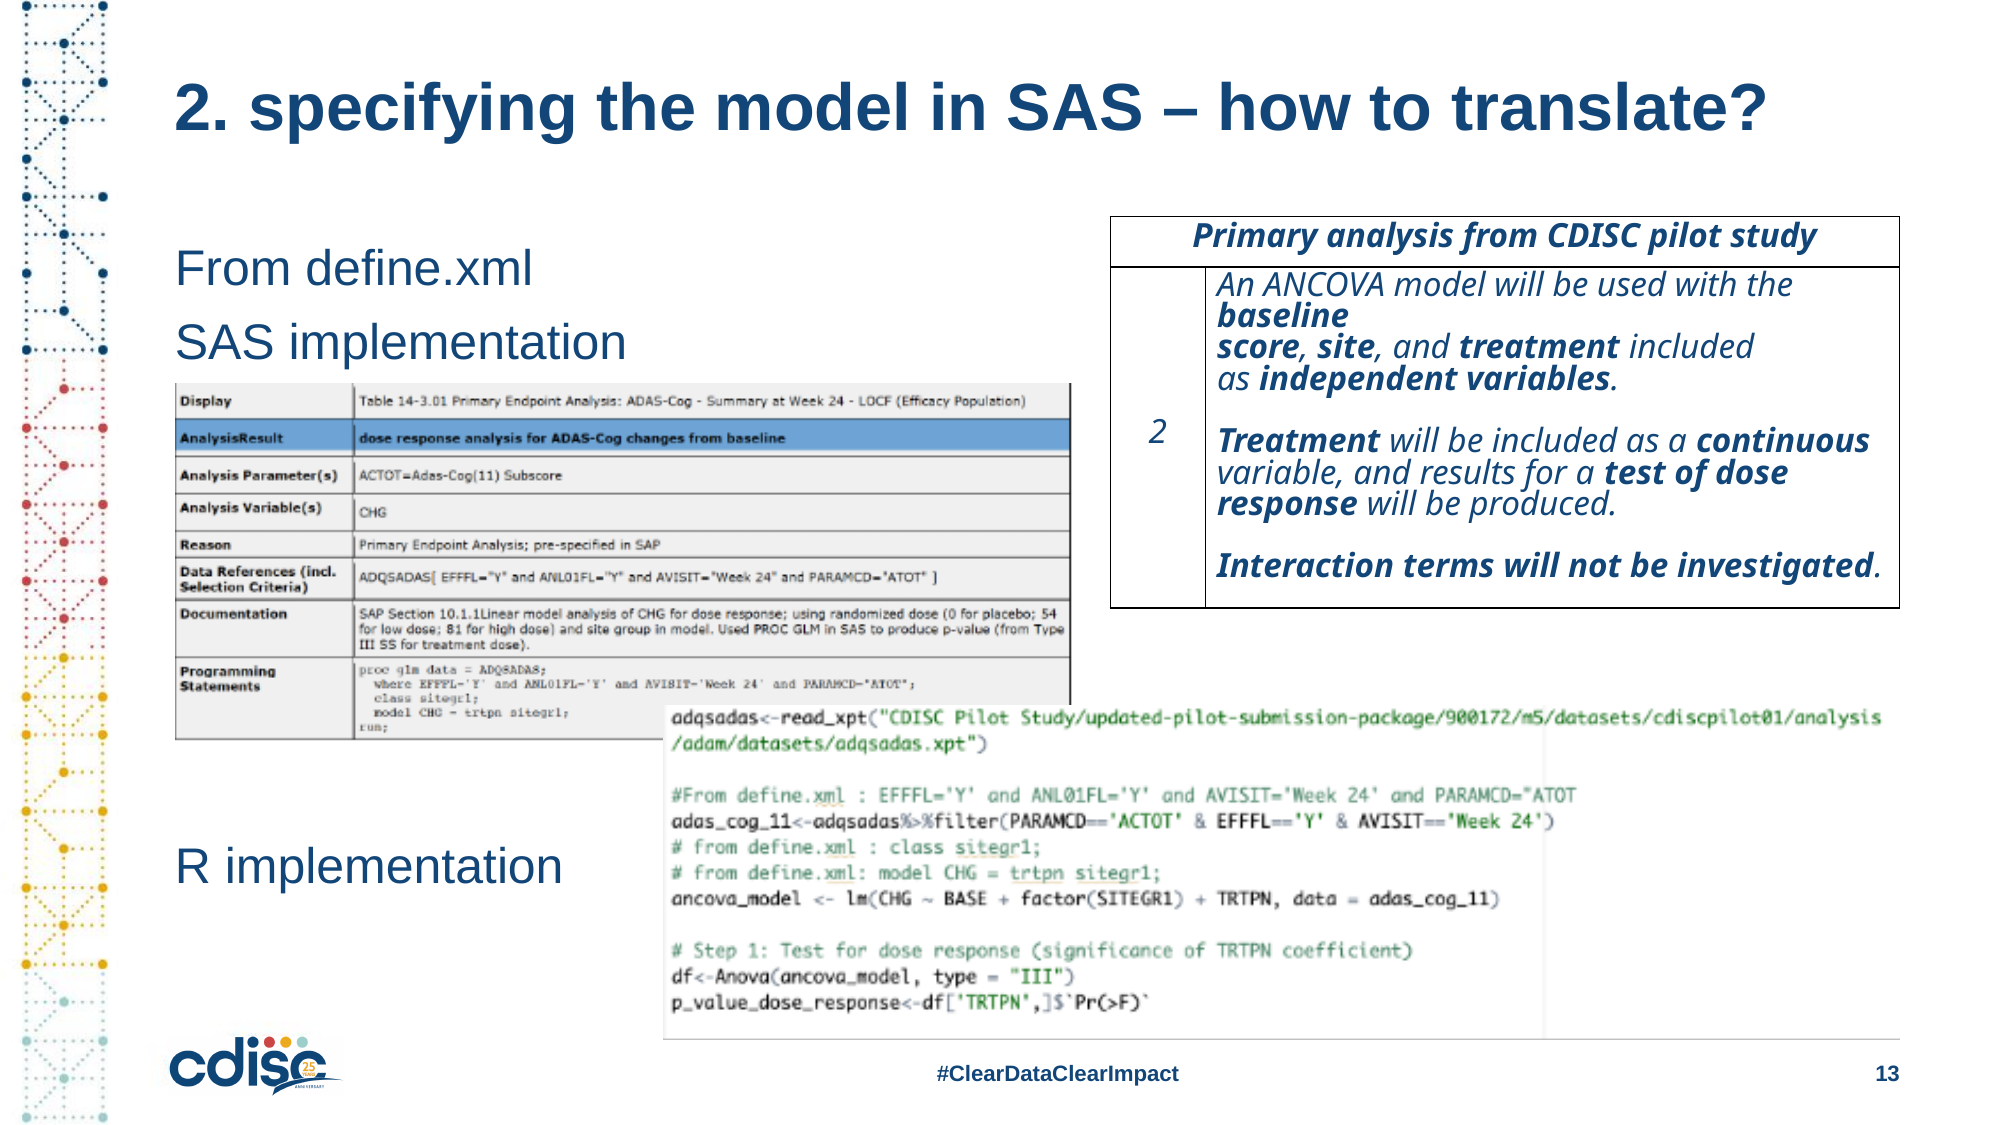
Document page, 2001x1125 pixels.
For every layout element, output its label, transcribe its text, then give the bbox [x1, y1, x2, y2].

picture [1, 0, 1999, 1125]
title 2. specifying the model in SAS – how to translate? [174, 0, 1900, 218]
list From define.xml SAS implementation R implementation [174, 241, 1011, 1013]
slide_number 13 [1833, 1042, 1900, 1103]
table_header Primary analysis from CDISC pilot study [1111, 217, 1899, 266]
footer #ClearDataClearImpact [546, 1042, 1570, 1103]
table_cell An ANCOVA model will be used with the baseline score, site, and treatment included as independent variables. Treatment will be included as a continuous variable, and results for a test of dose response will be produced. Interaction terms will not be investigated. [1206, 268, 1899, 607]
table_cell 2 [1111, 268, 1205, 607]
